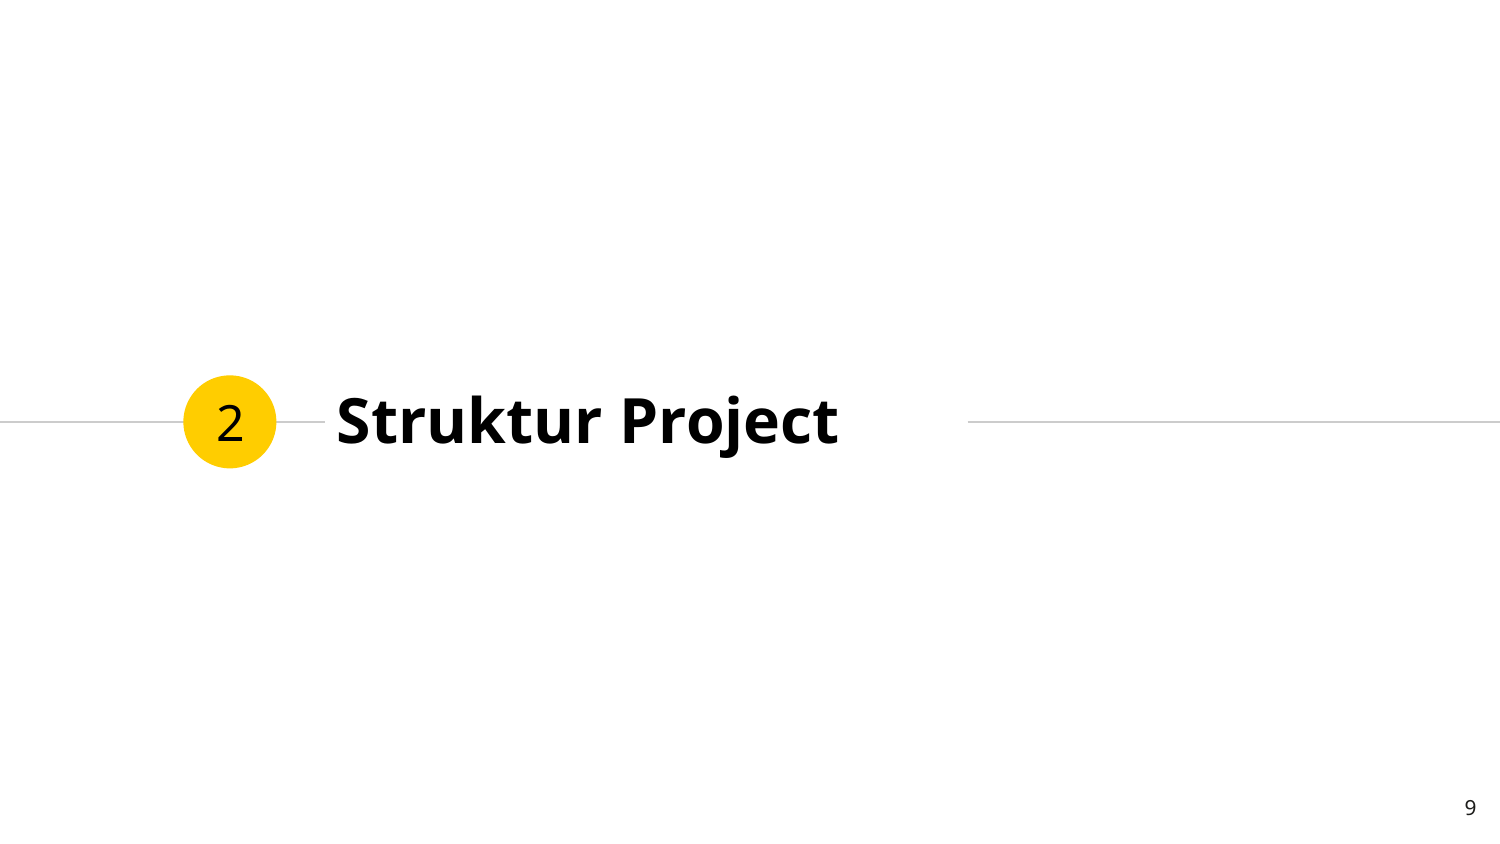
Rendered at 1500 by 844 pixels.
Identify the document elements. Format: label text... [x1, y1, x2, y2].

slide_number 9 [1401, 779, 1492, 844]
text_box 2 [186, 375, 276, 468]
title Struktur Project [321, 280, 944, 471]
